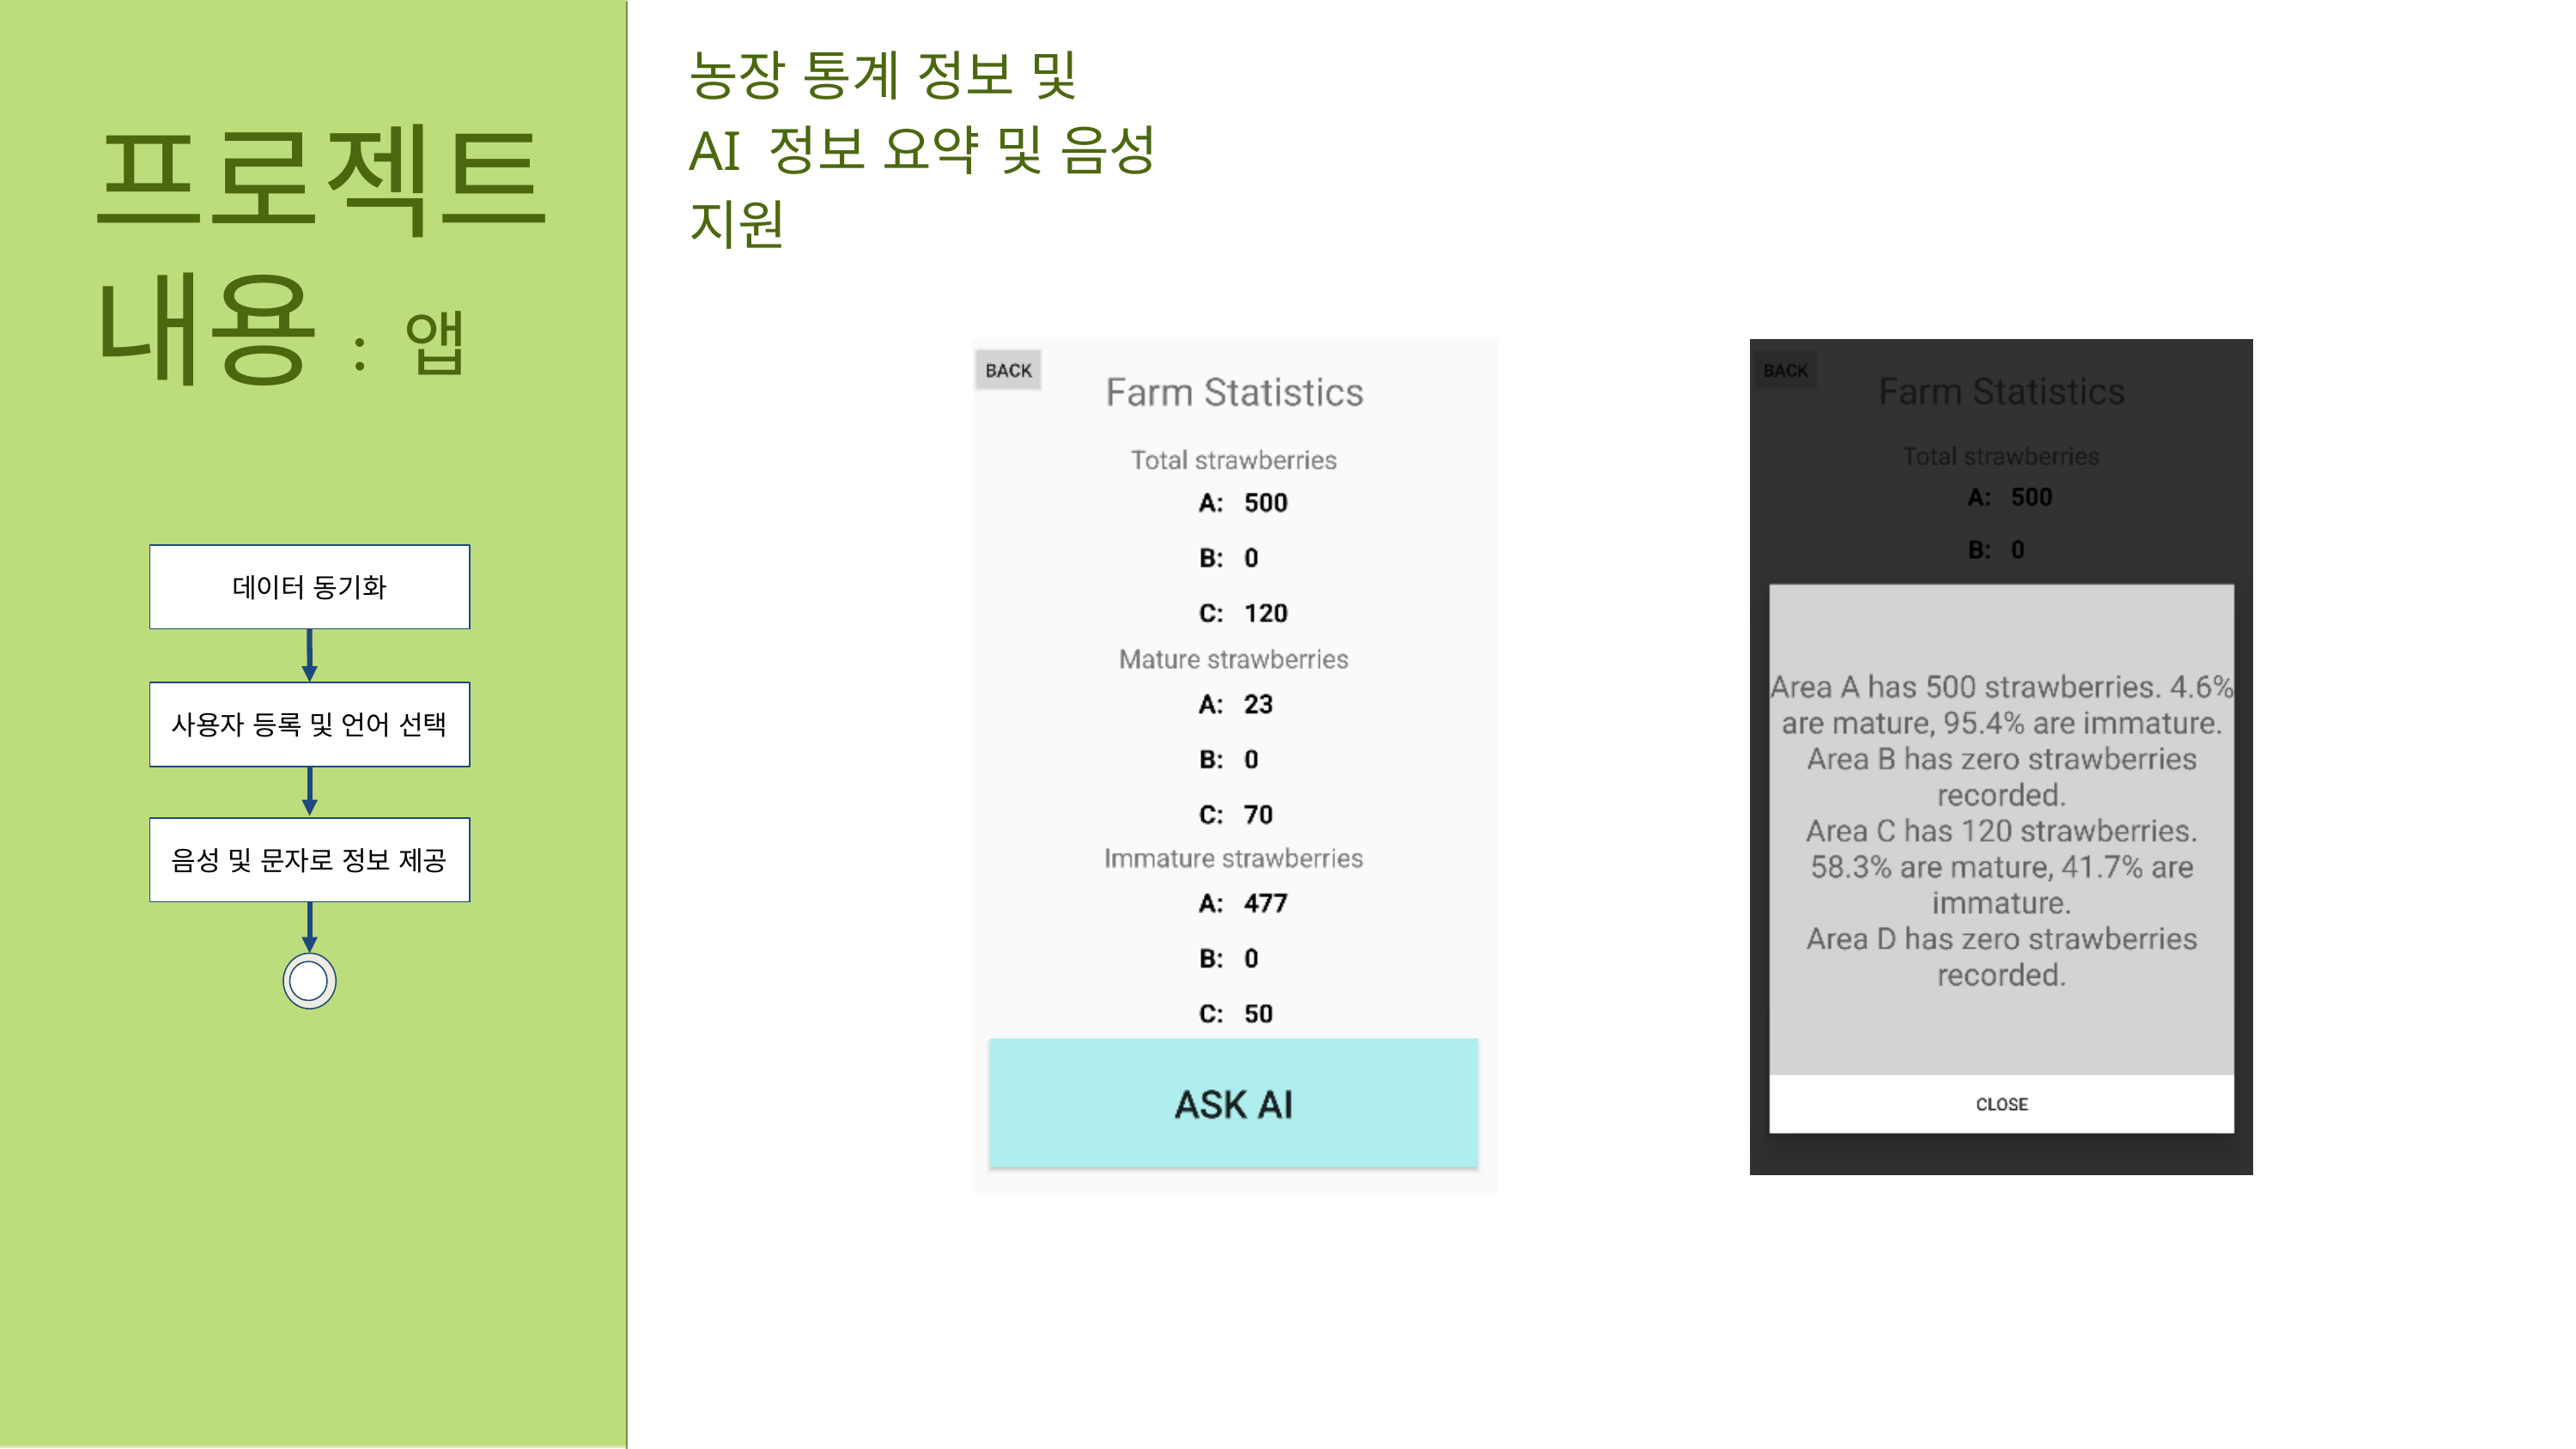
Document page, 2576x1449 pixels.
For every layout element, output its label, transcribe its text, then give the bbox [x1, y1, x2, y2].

picture [1750, 339, 2253, 1175]
text_box 농장 통계 정보 및 AI 정보 요약 및 음성 지원 [689, 70, 1258, 219]
picture [0, 0, 1498, 1449]
